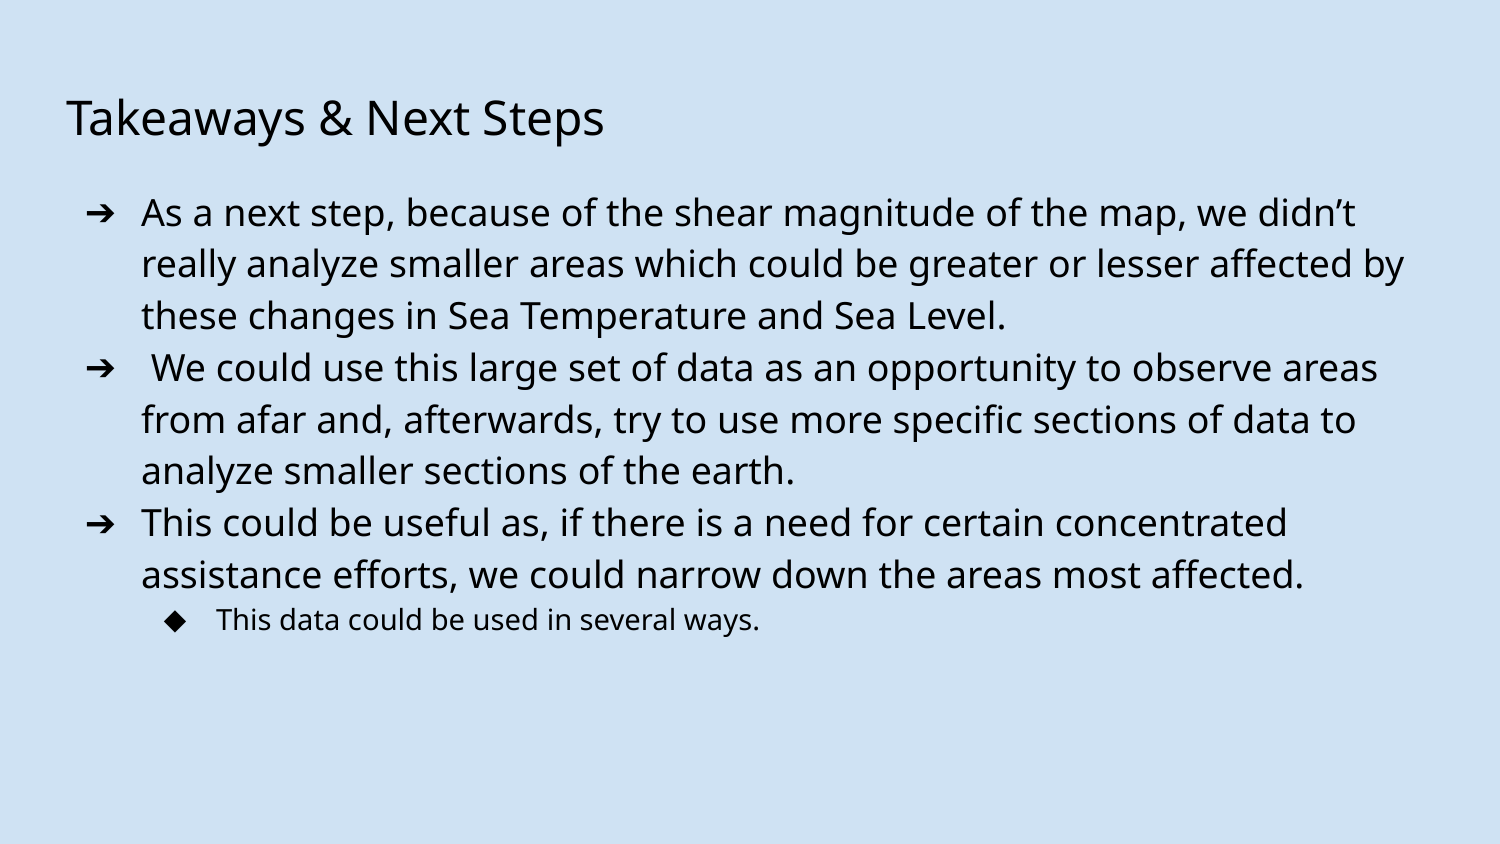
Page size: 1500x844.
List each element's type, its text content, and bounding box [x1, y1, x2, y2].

list As a next step, because of the shear magnitude of the map, we didn’t really analyze smaller areas which could be greater or lesser affected by these changes in Sea Temperature and Sea Level. We could use this large set of data as an opportunity to observe areas from afar and, afterwards, try to use more specific sections of data to analyze smaller sections of the earth. This could be useful as, if there is a need for certain concentrated assistance efforts, we could narrow down the areas most affected. This data could be used in several ways. [51, 166, 1449, 772]
title Takeaways & Next Steps [51, 72, 631, 166]
